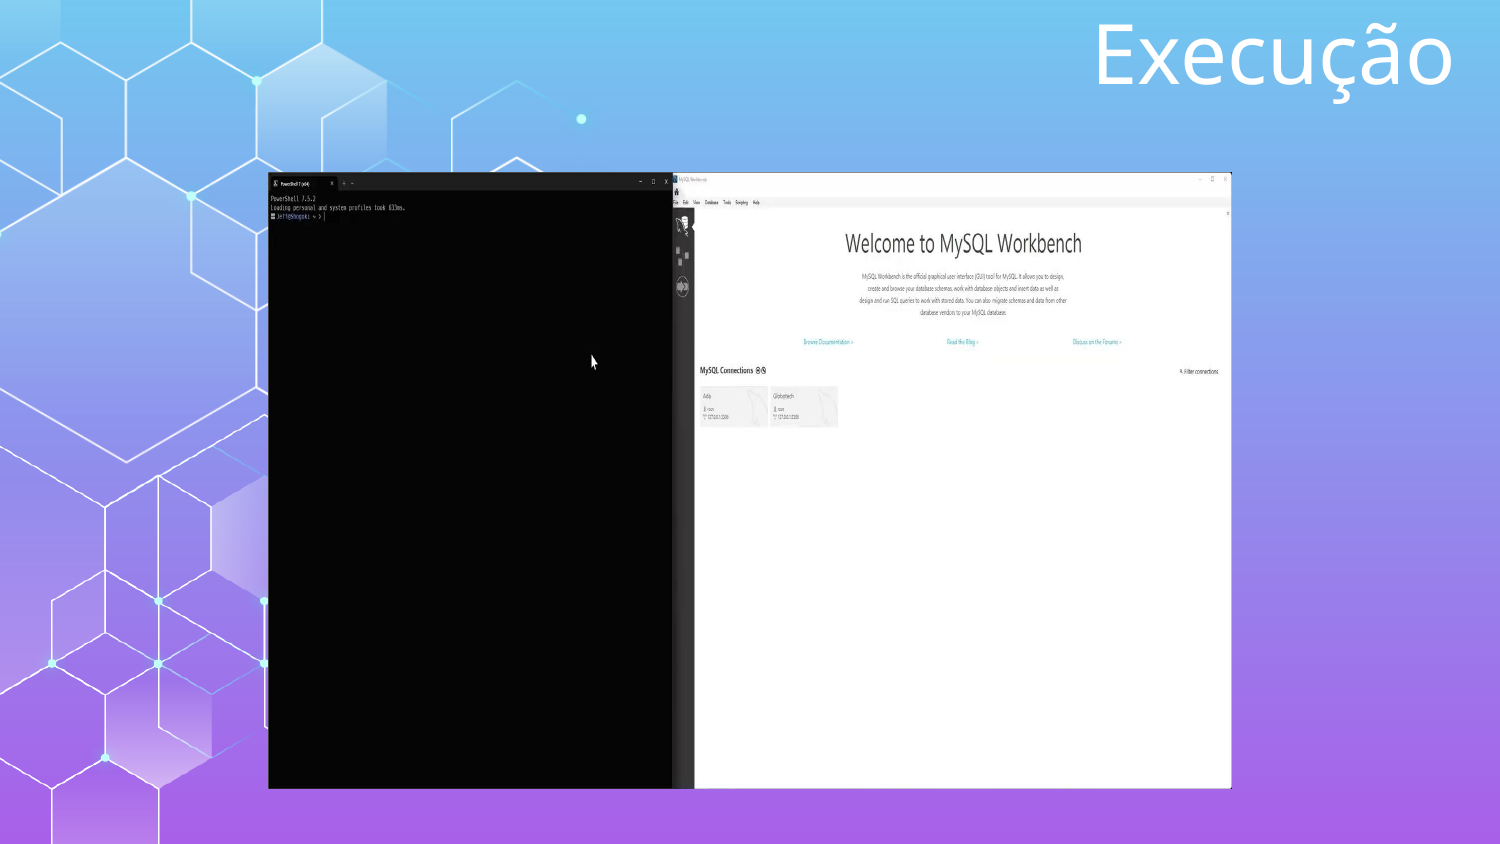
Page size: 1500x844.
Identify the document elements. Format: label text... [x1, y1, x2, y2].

picture [0, 0, 1232, 844]
title Execução [949, 0, 1500, 114]
